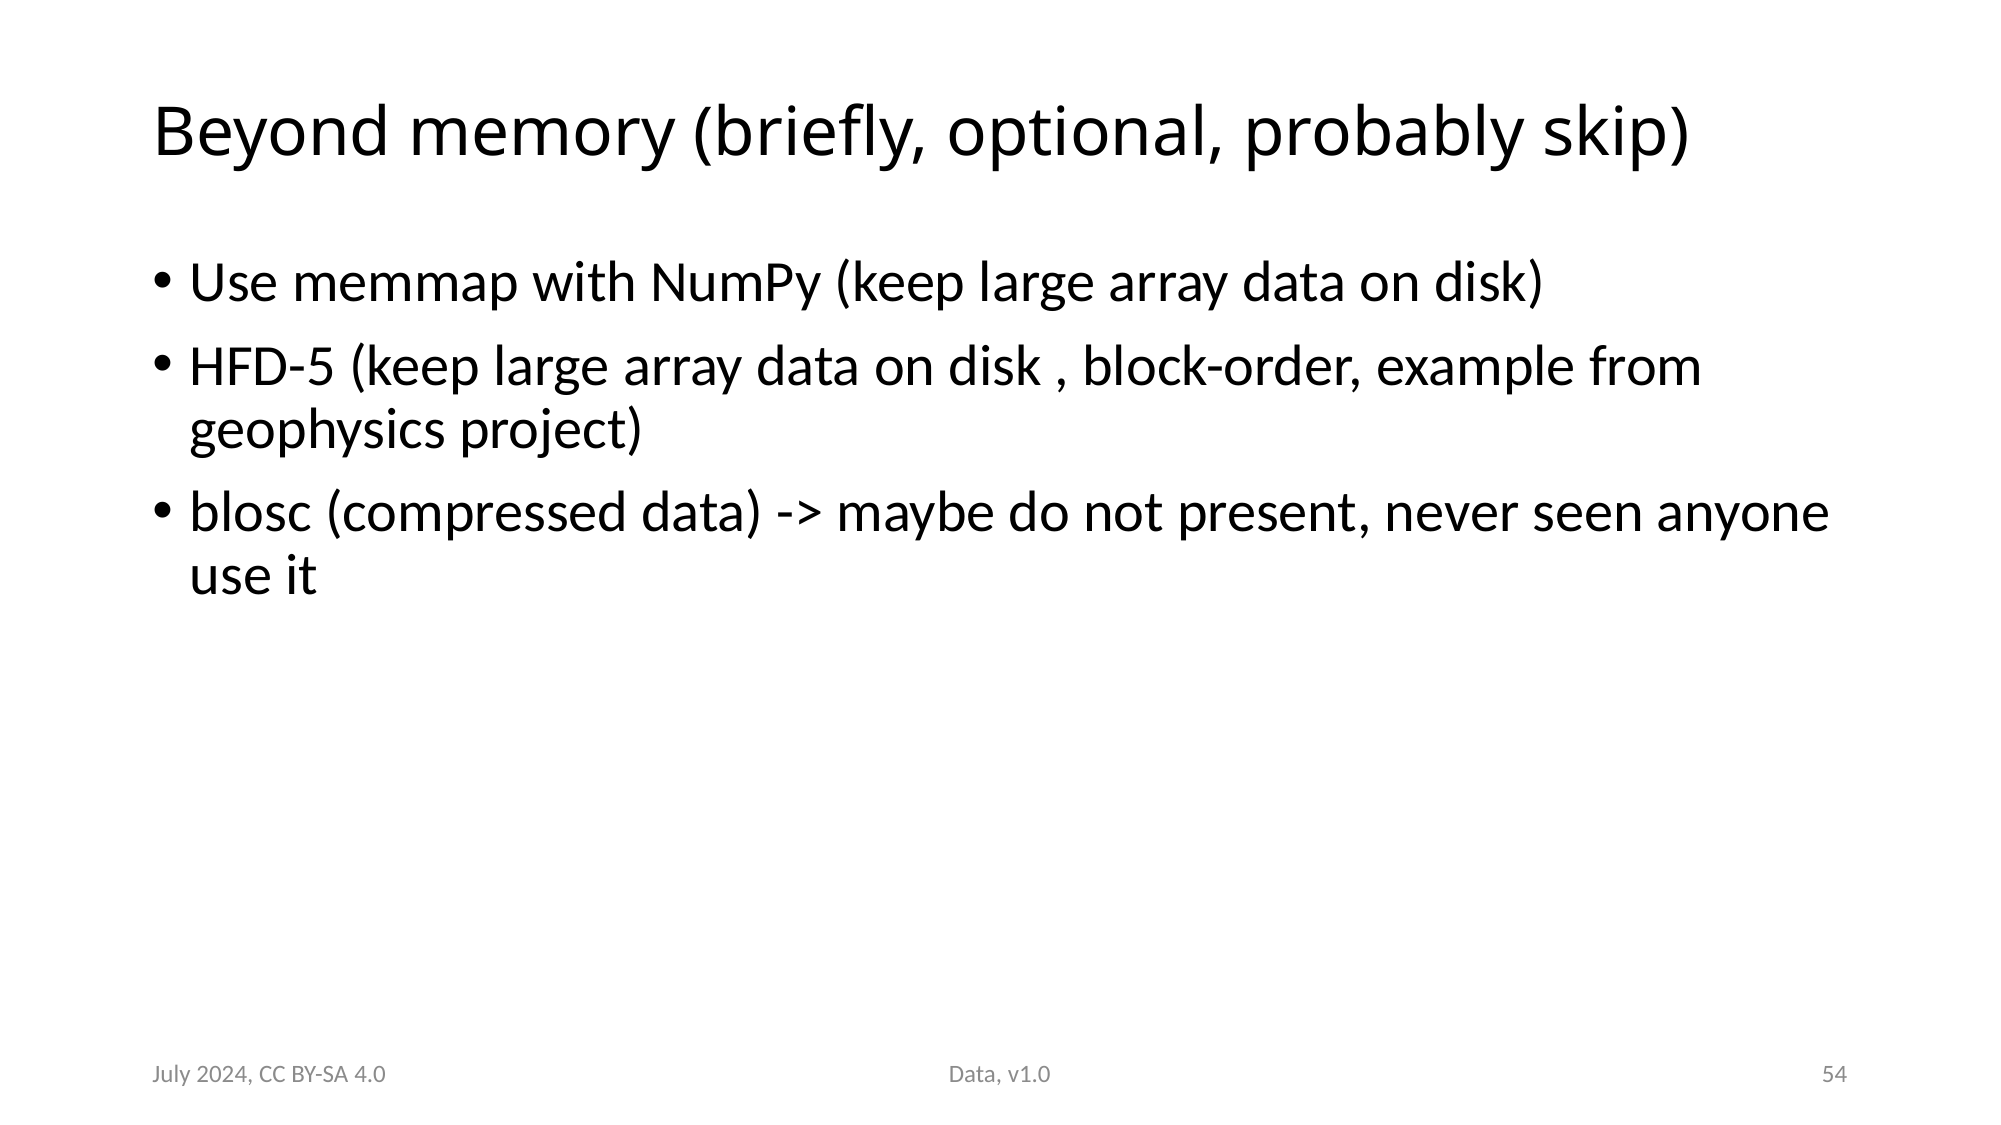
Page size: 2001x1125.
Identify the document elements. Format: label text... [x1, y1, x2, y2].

footer Data, v1.0 [662, 1042, 1338, 1103]
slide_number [137, 1042, 588, 1103]
slide_number 54 [1412, 1042, 1863, 1103]
list Use memmap with NumPy (keep large array data on disk) HFD-5 (keep large array data on disk , block-order, example from geophysics project) blosc (compressed data) -> maybe do not present, never seen anyone use it [137, 243, 1863, 1014]
title Beyond memory (briefly, optional, probably skip) [137, 59, 1863, 209]
